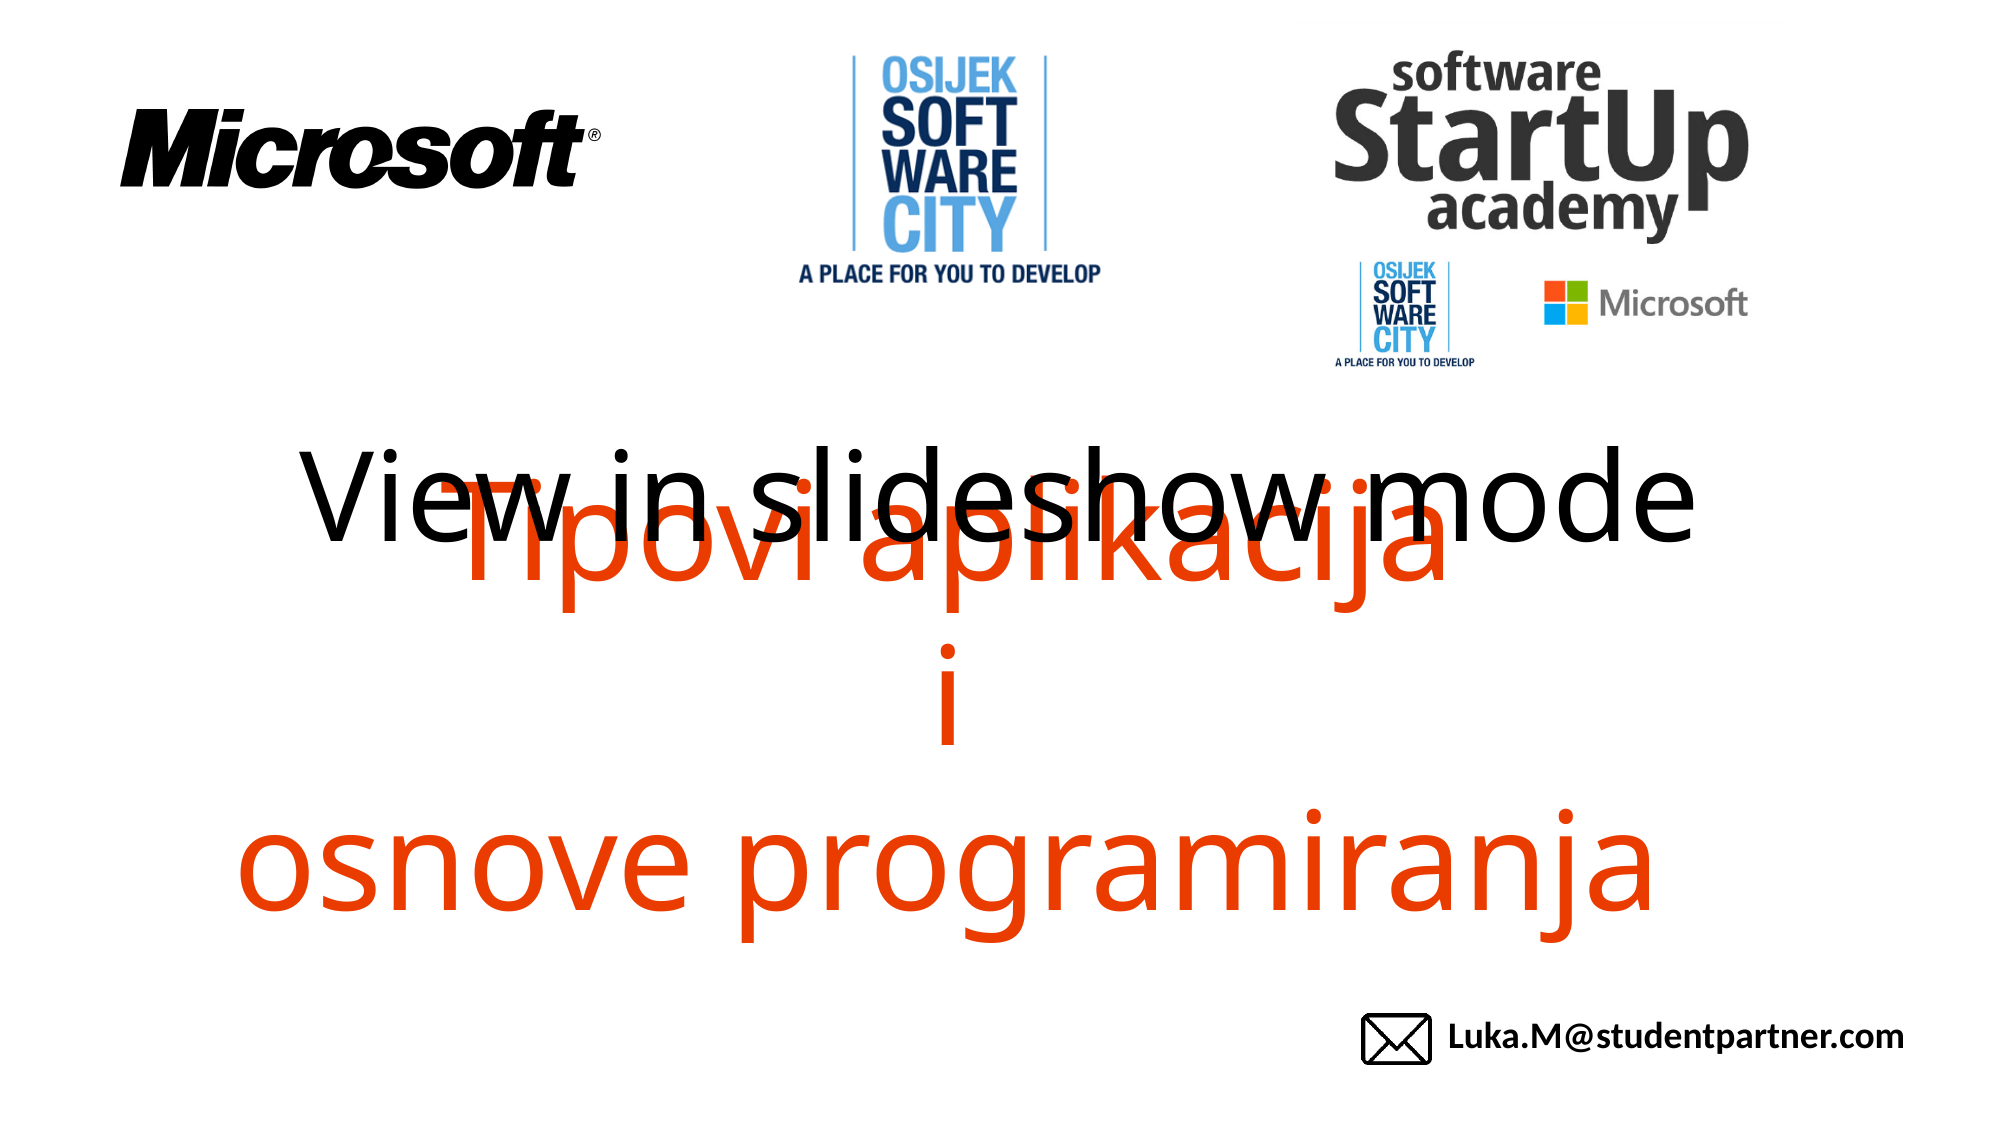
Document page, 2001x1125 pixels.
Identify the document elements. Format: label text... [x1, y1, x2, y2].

text_box Luka.M@studentpartner.com [1433, 1003, 1921, 1064]
picture [1294, 22, 1789, 394]
picture [1360, 1013, 1432, 1065]
picture [638, 44, 1263, 291]
text_box Tipovi aplikacija i osnove programiranja [219, 436, 1713, 946]
title View in slideshow mode [249, 184, 1750, 576]
picture [112, 90, 607, 208]
